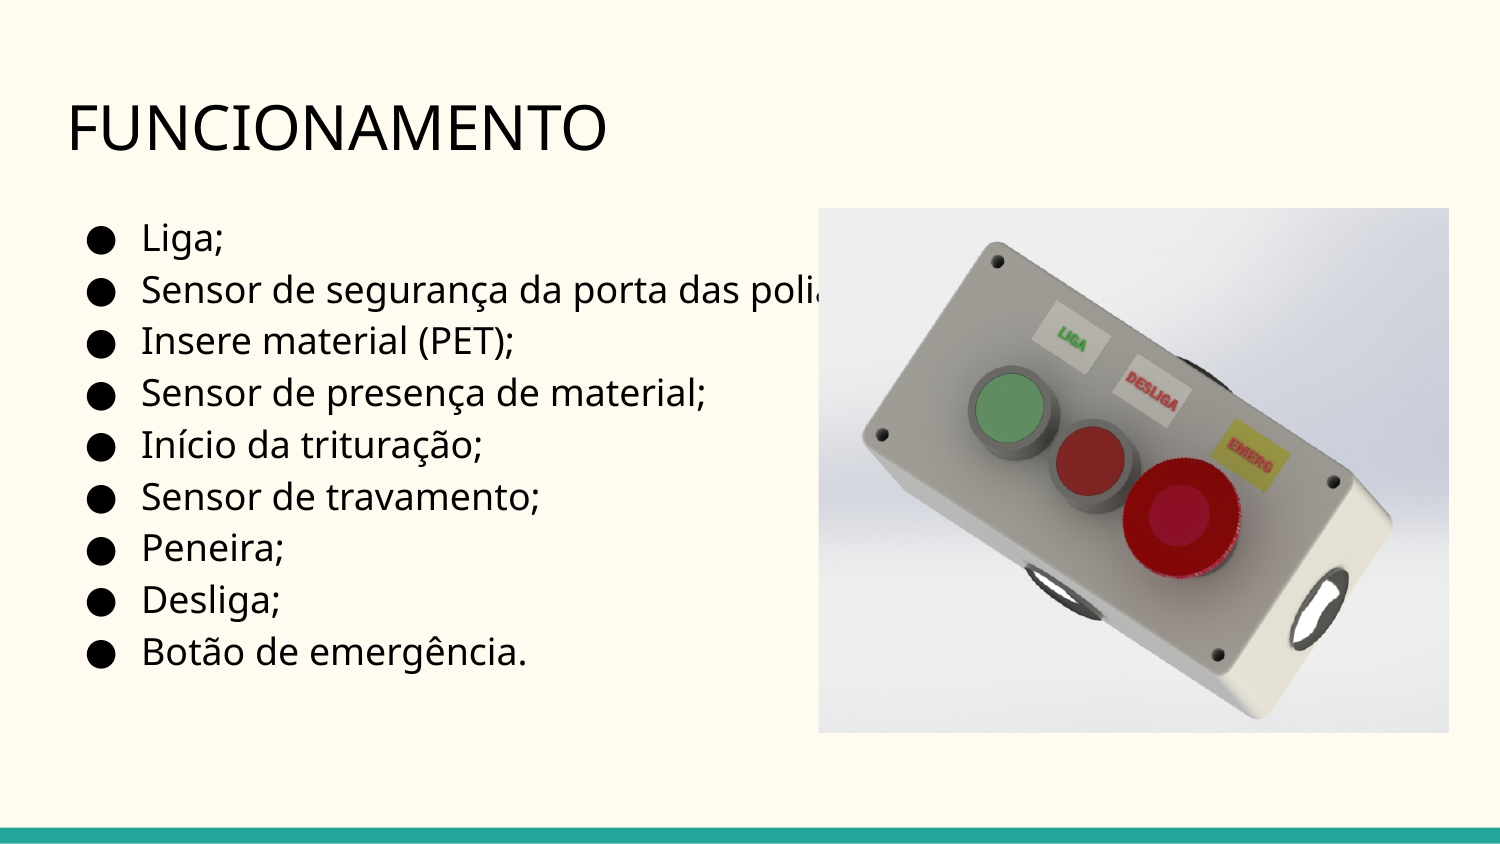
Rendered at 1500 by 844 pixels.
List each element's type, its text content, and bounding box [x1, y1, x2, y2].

title FUNCIONAMENTO [51, 72, 1449, 174]
list Liga; Sensor de segurança da porta das polias; Insere material (PET); Sensor de presença de material; Início da trituração; Sensor de travamento; Peneira; Desliga; Botão de emergência. [51, 192, 1449, 750]
picture [818, 208, 1450, 734]
